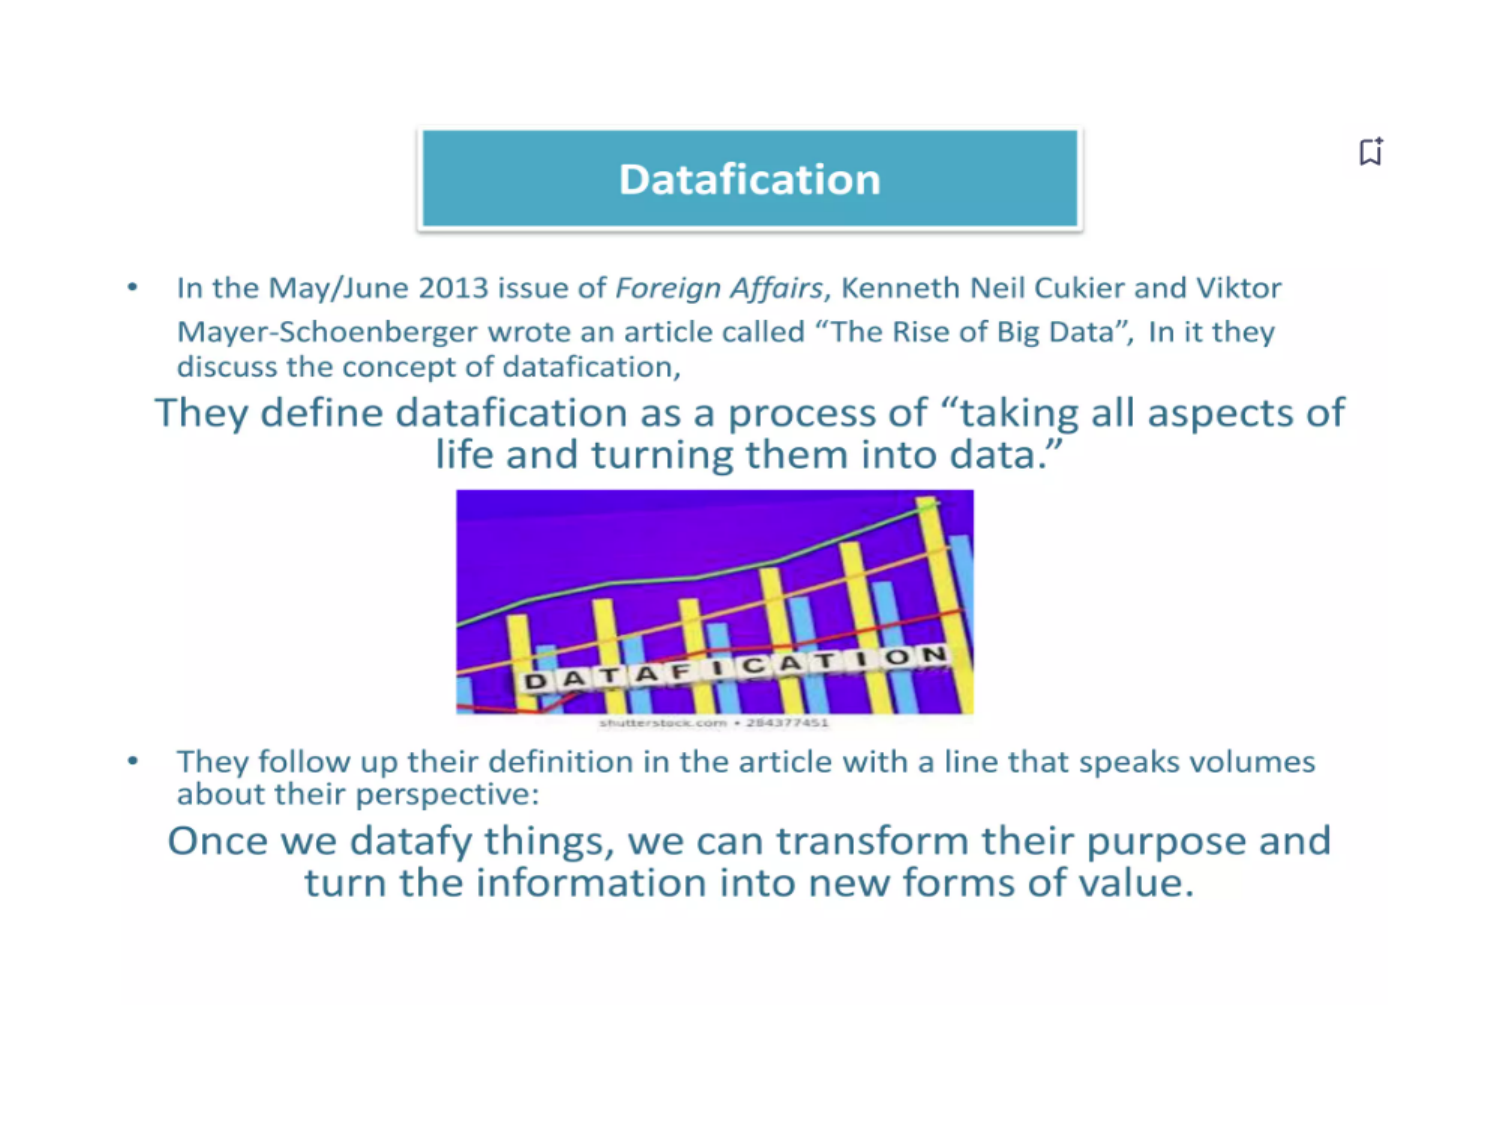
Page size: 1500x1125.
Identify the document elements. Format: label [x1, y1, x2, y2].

list [87, 112, 1388, 1006]
